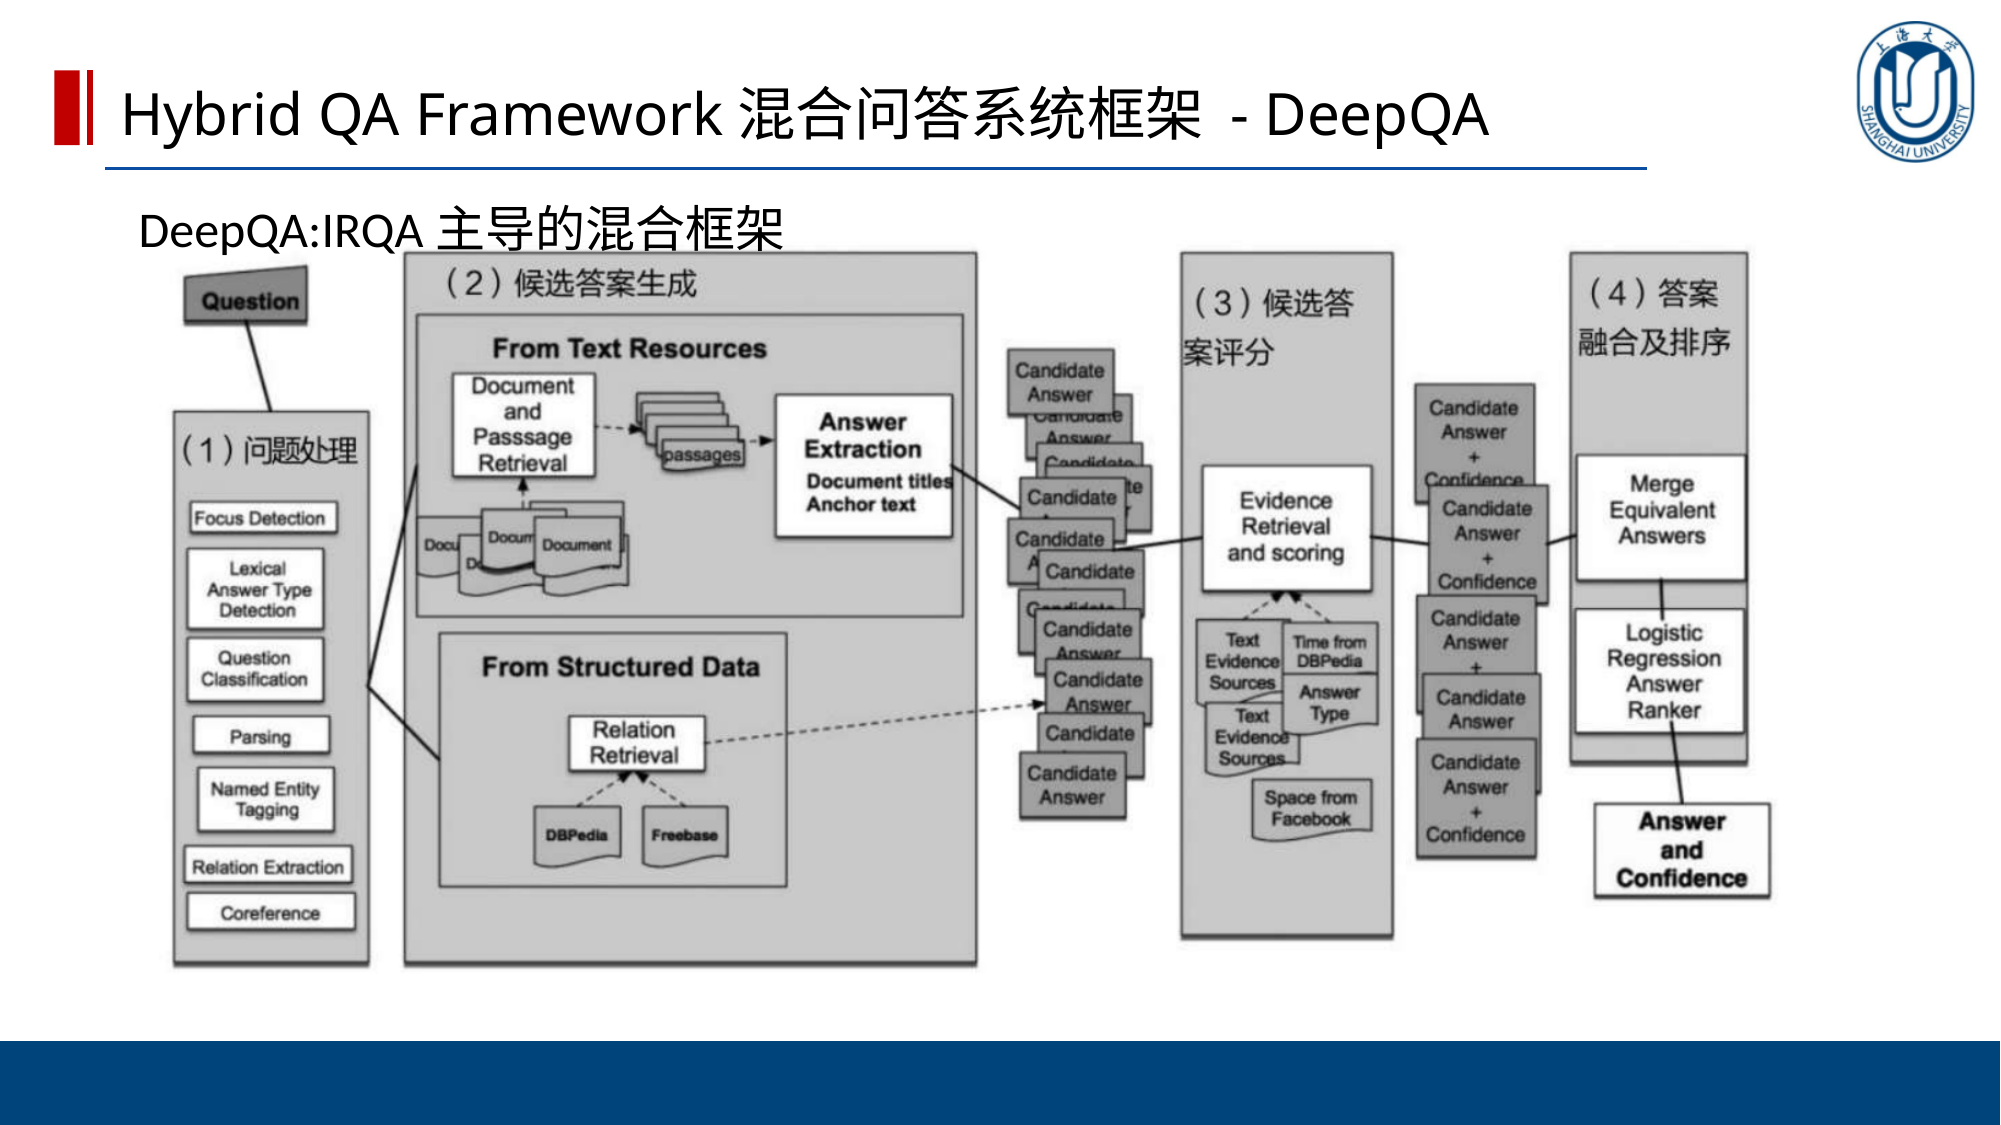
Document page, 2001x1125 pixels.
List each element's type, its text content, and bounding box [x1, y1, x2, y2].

text_box DeepQA:IRQA主导的混合框架 [123, 160, 1124, 239]
text_box Hybrid QA Framework混合问答系统框架 - DeepQA [105, 69, 1653, 155]
picture [1855, 21, 1978, 163]
picture [123, 240, 1812, 976]
